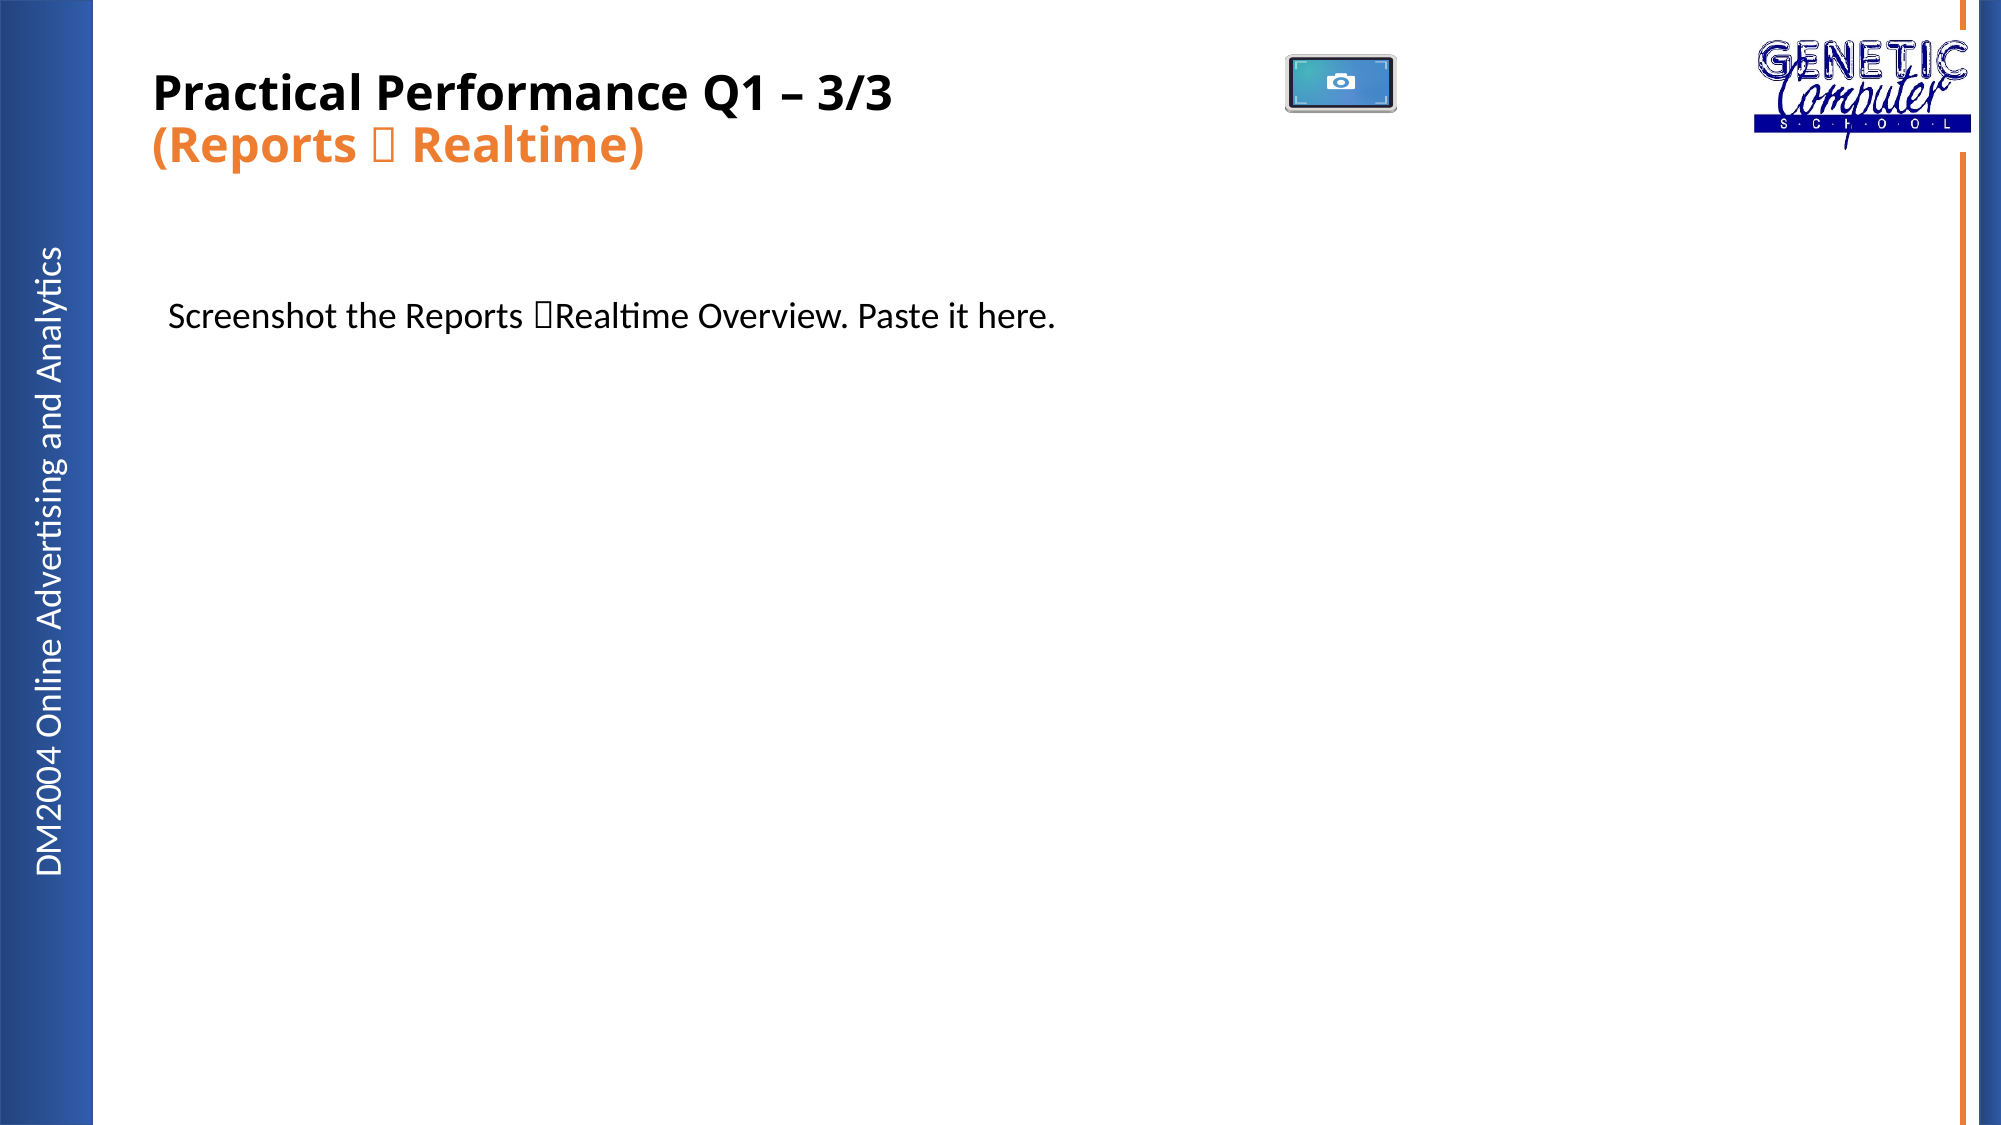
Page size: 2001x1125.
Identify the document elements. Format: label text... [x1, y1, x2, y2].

picture [1751, 30, 1976, 152]
title Practical Performance Q1 – 3/3 (Reports  Realtime) [137, 59, 1863, 182]
picture [1277, 36, 1405, 121]
text_box Screenshot the Reports Realtime Overview. Paste it here. [153, 283, 1899, 343]
